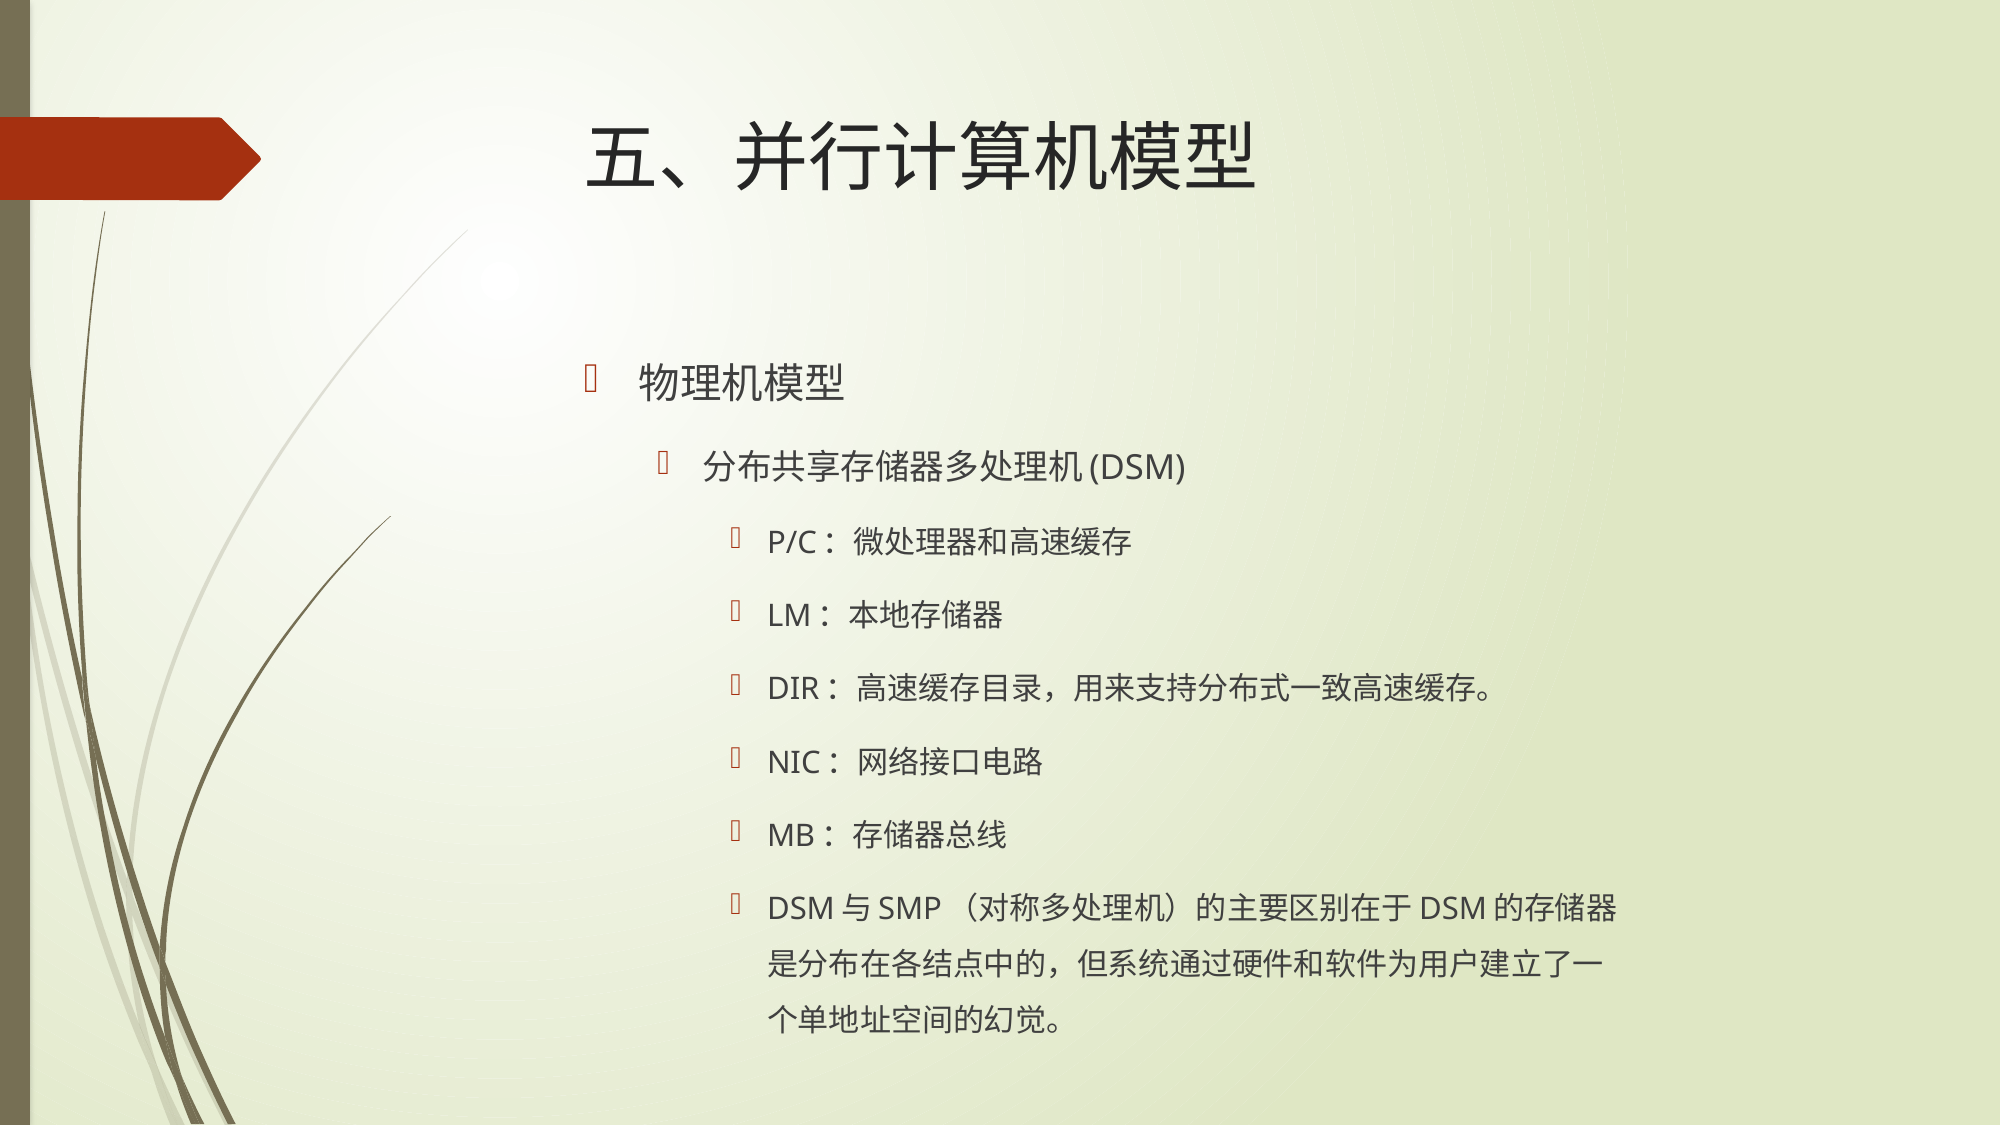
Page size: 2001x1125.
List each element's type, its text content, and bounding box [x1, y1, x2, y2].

list 物理机模型 分布共享存储器多处理机(DSM) P/C：微处理器和高速缓存 LM：本地存储器 DIR：高速缓存目录，用来支持分布式一致高速缓存。 NIC：网络接口电路 MB：存储器总线 DSM与SMP（对称多处理机）的主要区别在于DSM的存储器是分布在各结点中的，但系统通过硬件和软件为用户建立了一个单地址空间的幻觉。 [568, 324, 1650, 1047]
title 五、并行计算机模型 [568, 102, 1650, 313]
